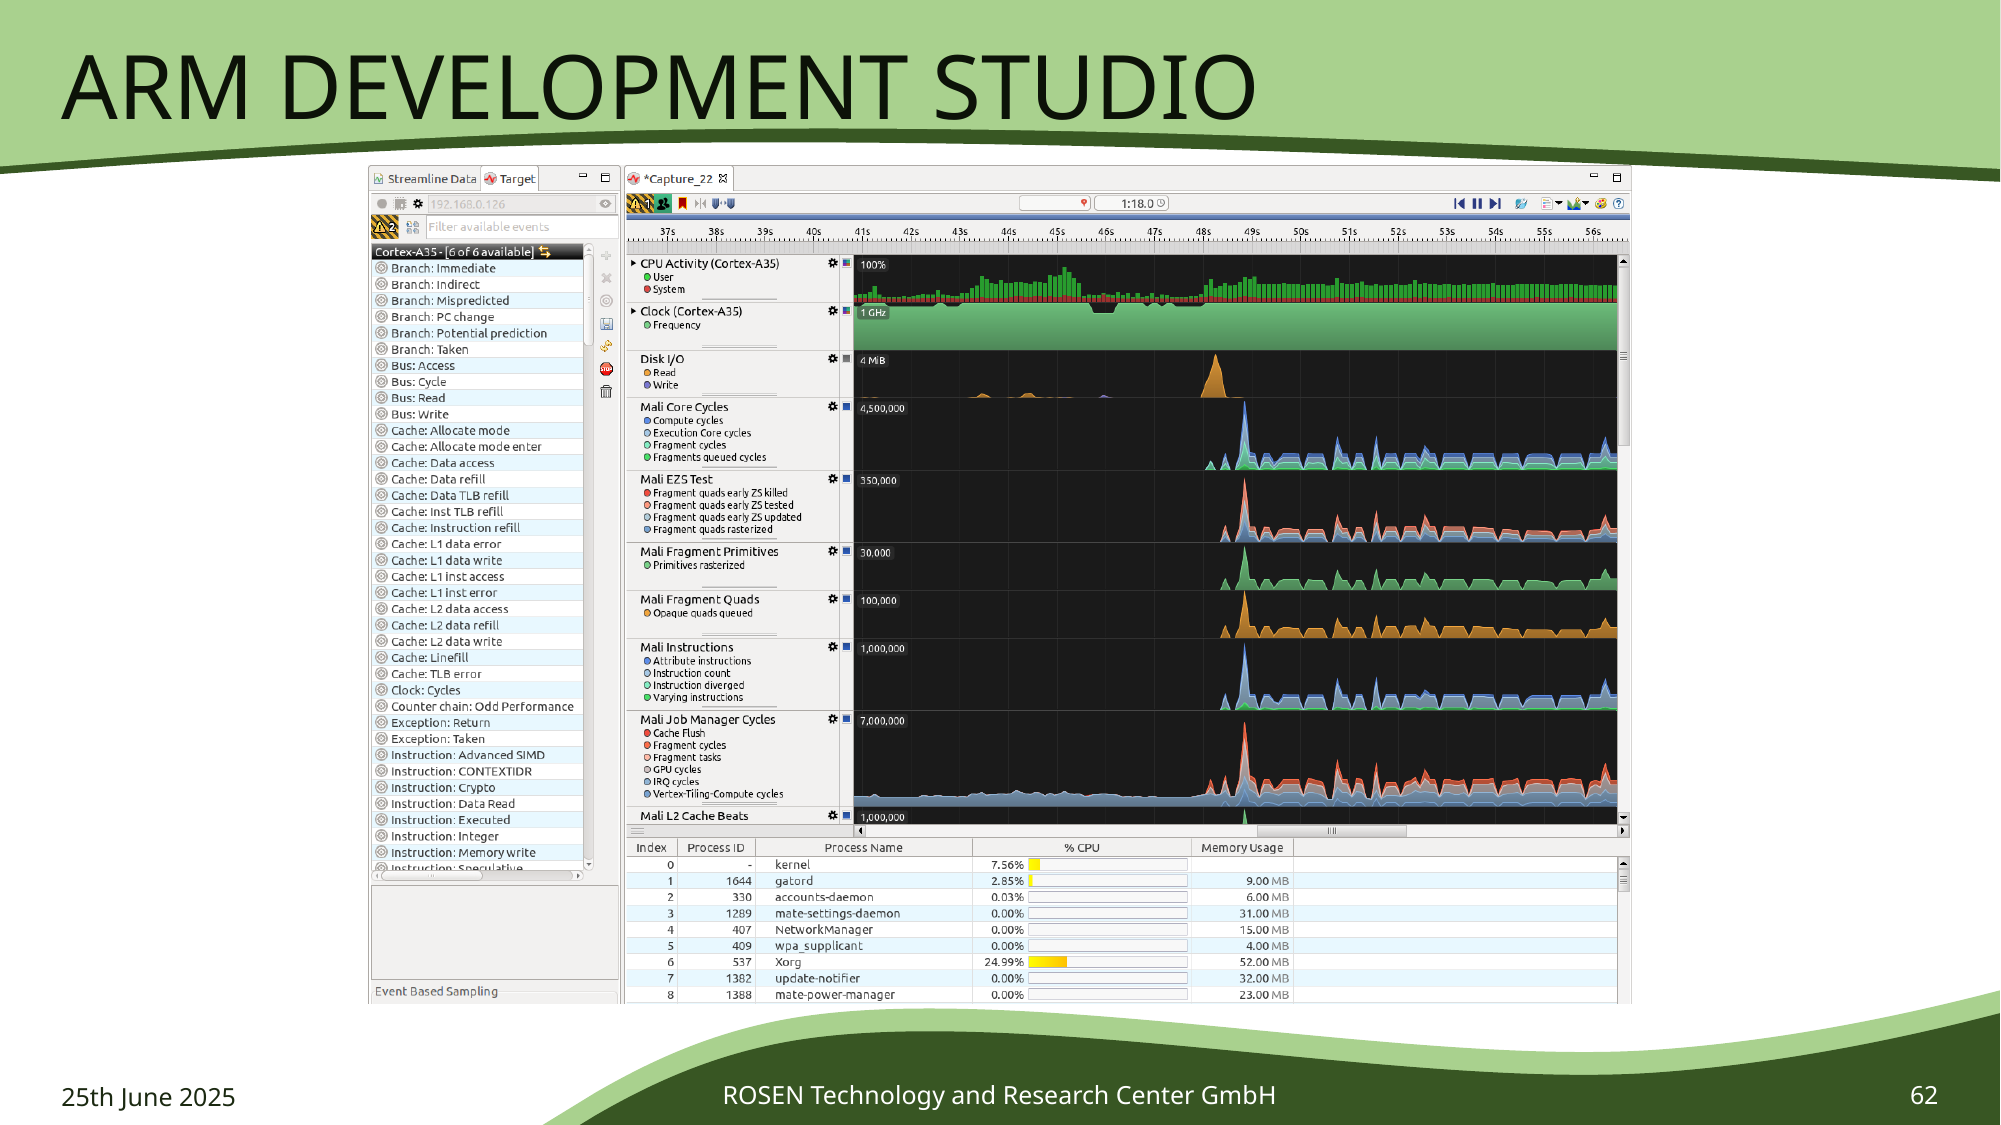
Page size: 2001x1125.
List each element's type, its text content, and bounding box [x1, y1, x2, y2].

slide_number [46, 1066, 290, 1125]
footer ROSEN Technology and Research Center GmbH [410, 1066, 1590, 1125]
slide_number 62 [1751, 1066, 1954, 1125]
picture [368, 165, 1632, 1004]
title ARM Development Studio [46, 34, 1954, 146]
